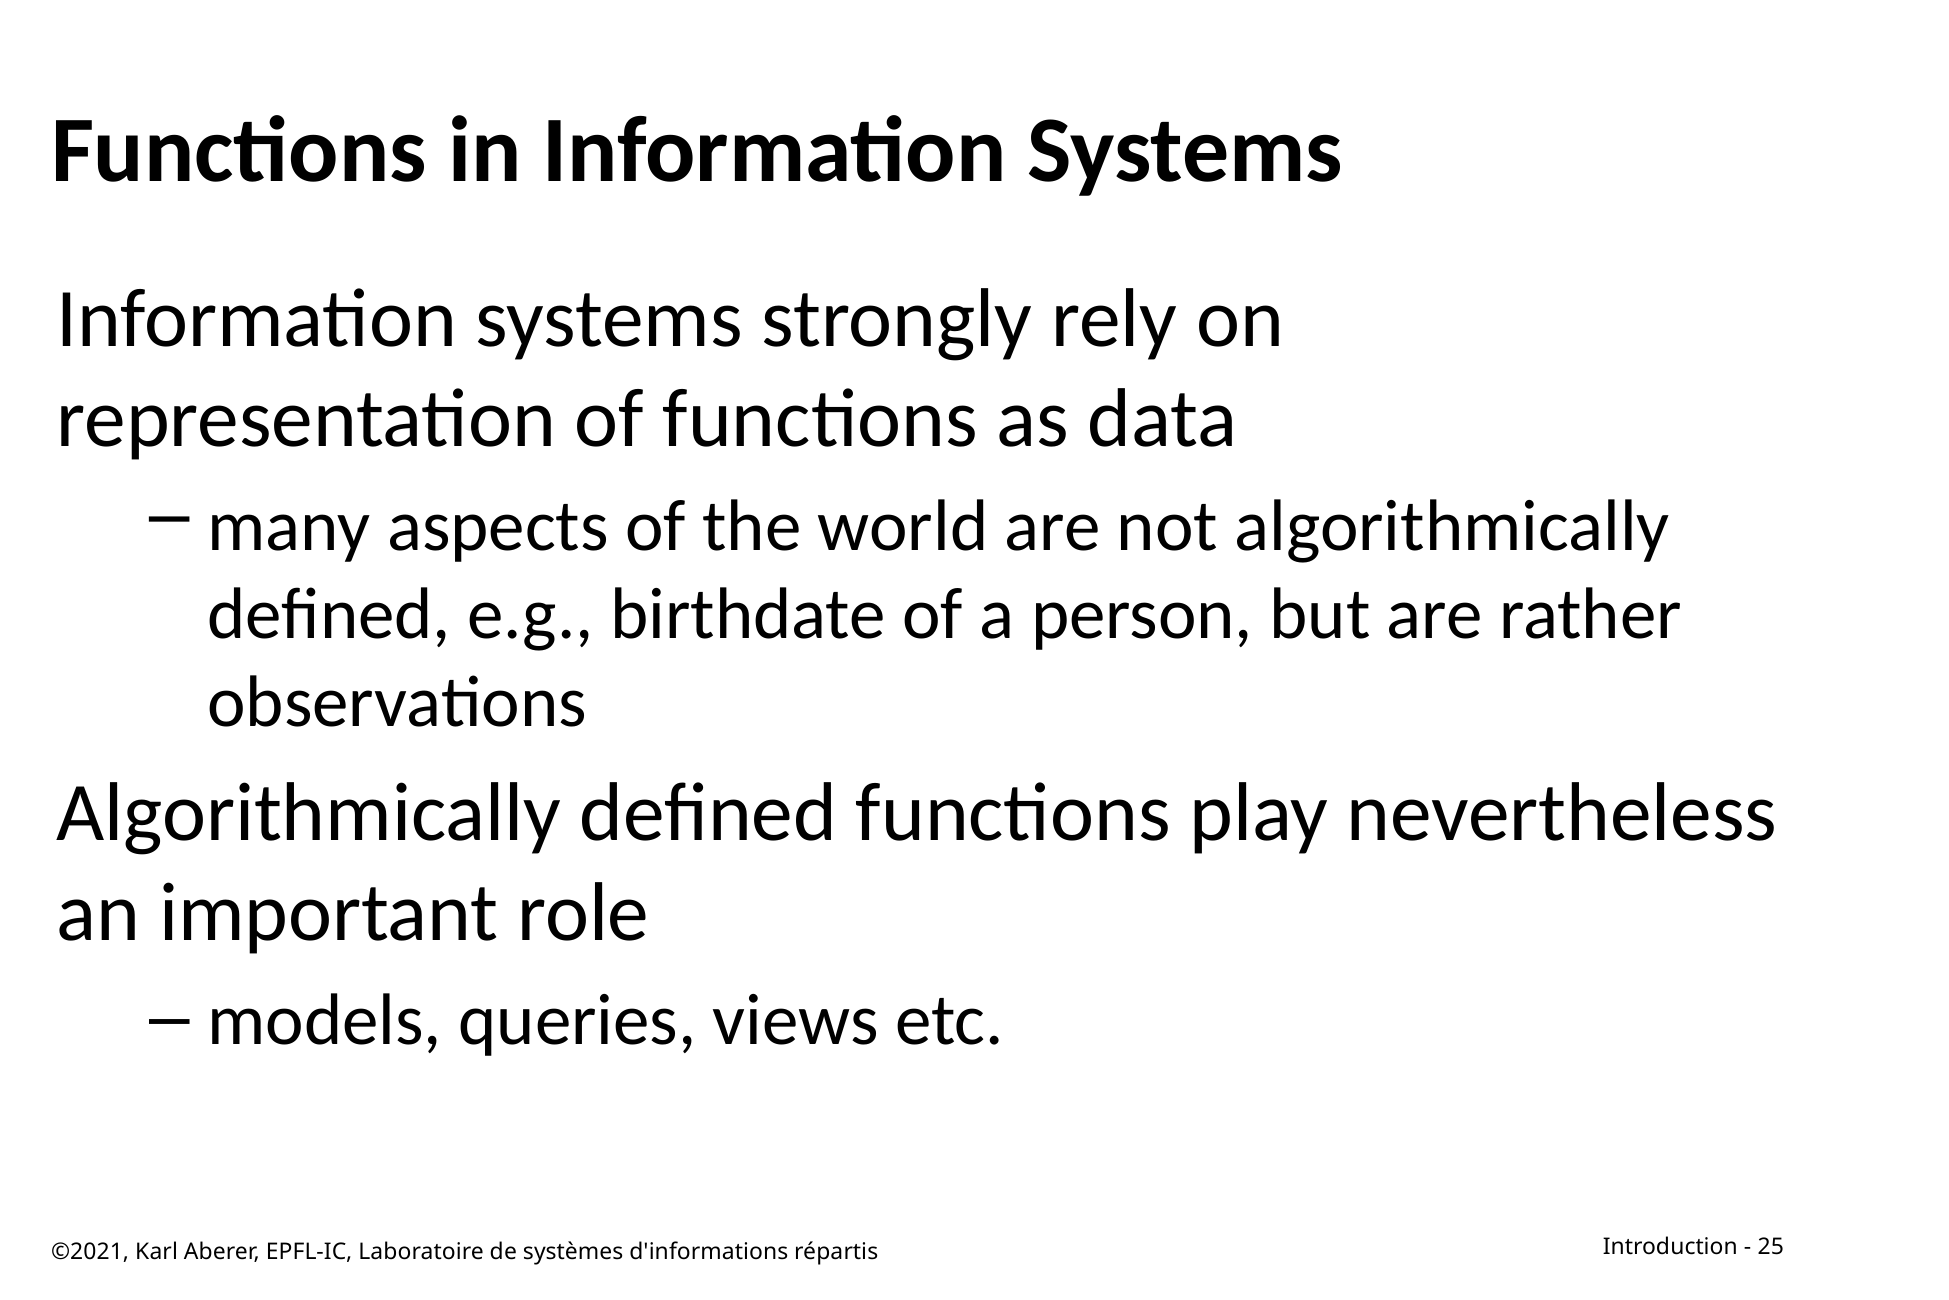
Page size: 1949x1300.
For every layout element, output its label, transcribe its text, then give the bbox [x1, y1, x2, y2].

title Functions in Information Systems [32, 57, 1803, 232]
list Information systems strongly rely on representation of functions as data many aspects of the world are not algorithmically defined, e.g., birthdate of a person, but are rather observations Algorithmically defined functions play nevertheless an important role models, queries, views etc. [37, 253, 1809, 1208]
footer ©2021, Karl Aberer, EPFL-IC, Laboratoire de systèmes d'informations répartis [32, 1227, 1284, 1271]
